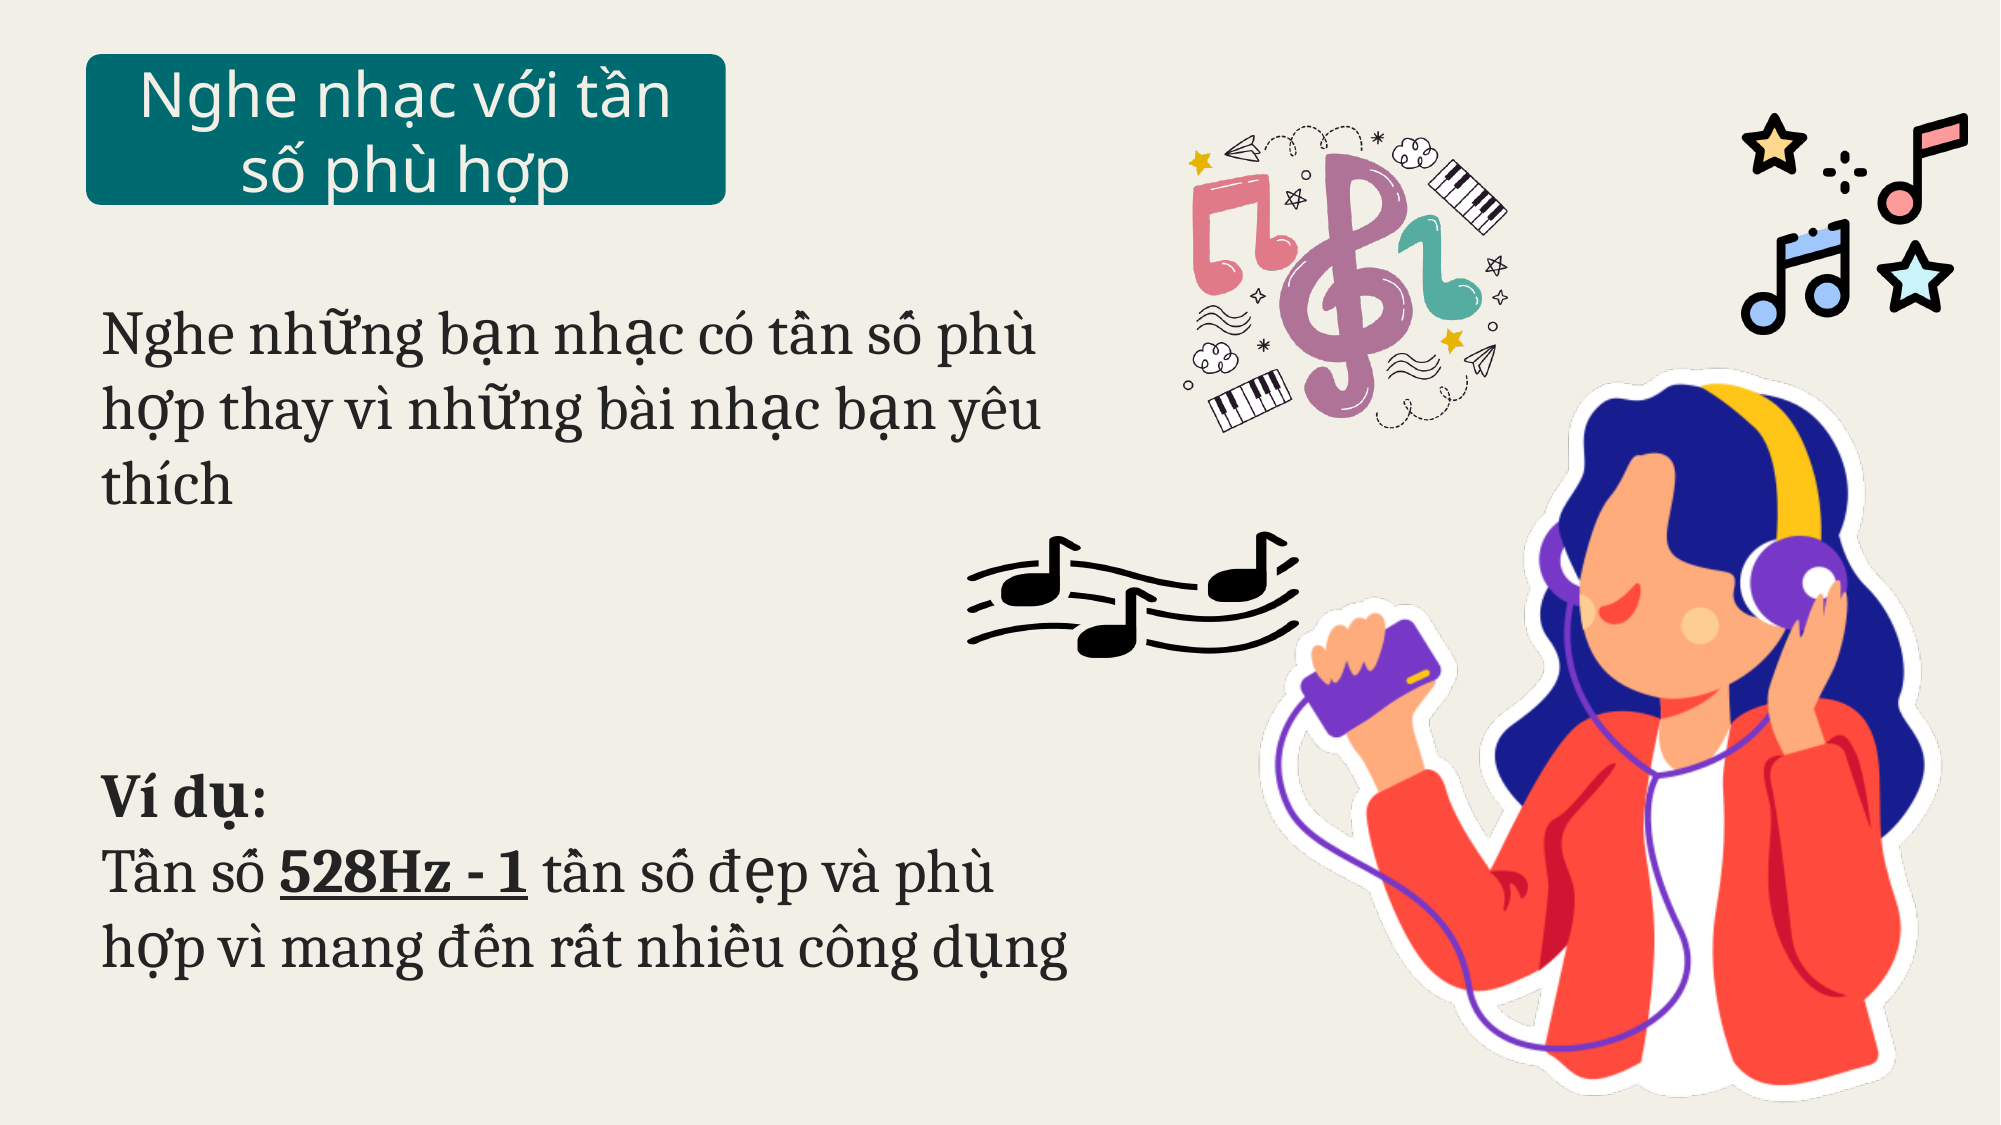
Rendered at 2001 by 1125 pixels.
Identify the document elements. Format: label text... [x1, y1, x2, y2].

picture [966, 120, 2000, 1125]
picture [1741, 112, 1969, 335]
text_box Ví dụ: Tần số 528Hz - 1 tần số đẹp và phù hợp vì mang đến rất nhiều công dụng [86, 747, 1087, 987]
text_box Nghe những bạn nhạc có tần số phù hợp thay vì những bài nhạc bạn yêu thích [86, 284, 1087, 525]
text_box Nghe nhạc với tần số phù hợp [84, 52, 728, 207]
